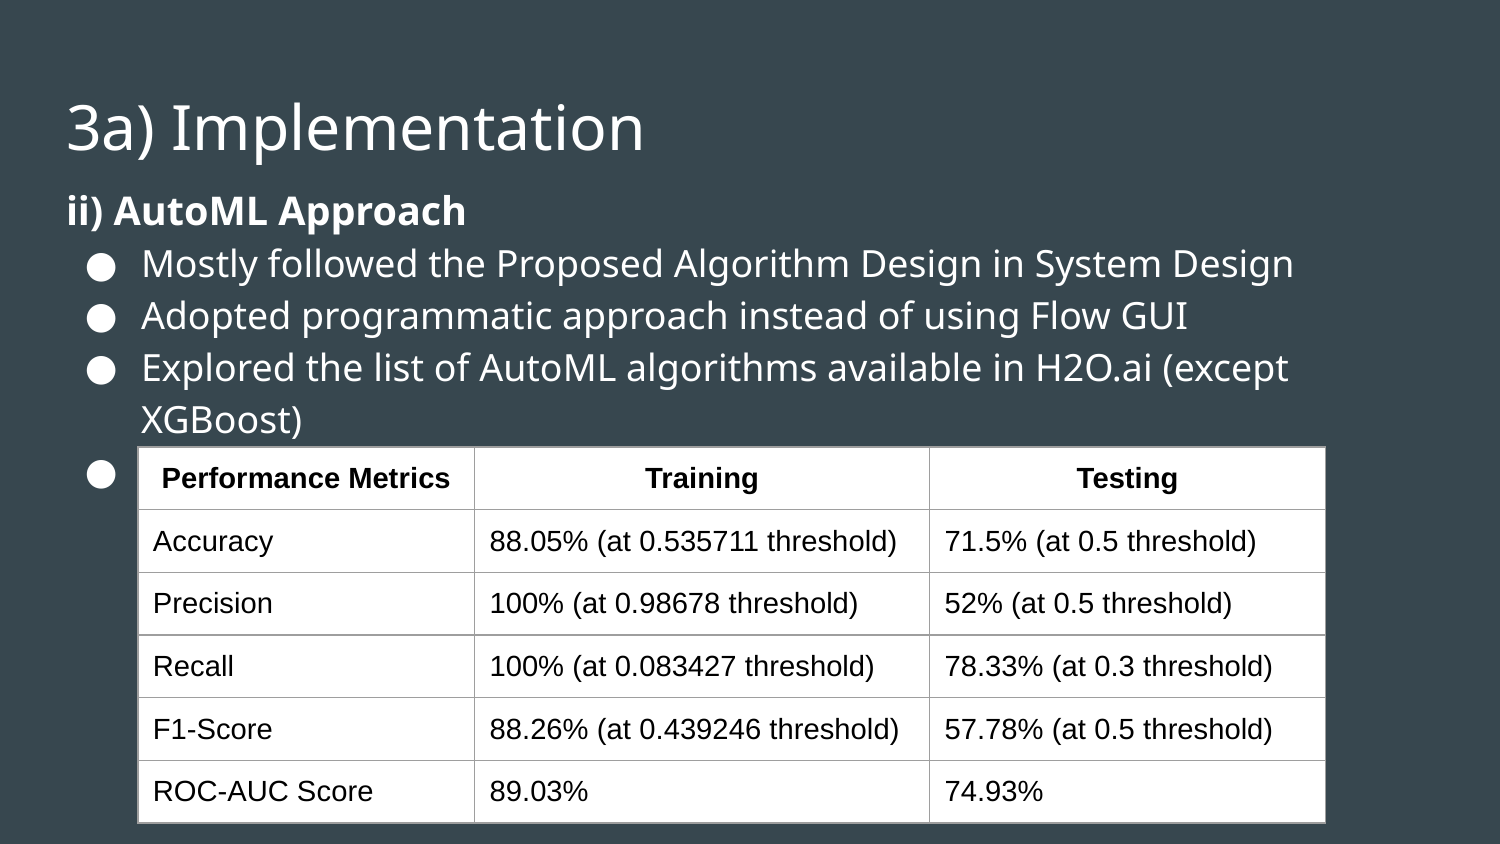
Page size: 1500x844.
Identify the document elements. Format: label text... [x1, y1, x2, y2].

table_cell 78.33% (at 0.3 threshold) [930, 636, 1325, 697]
table_header Training [475, 448, 929, 509]
table_cell 52% (at 0.5 threshold) [930, 573, 1325, 634]
table_header Testing [930, 448, 1325, 509]
table_cell 100% (at 0.98678 threshold) [475, 573, 929, 634]
table_cell Precision [139, 573, 474, 634]
table_header Performance Metrics [139, 448, 474, 509]
list ii) AutoML Approach Mostly followed the Proposed Algorithm Design in System Design Adopted programmatic approach instead of using Flow GUI Explored the list of AutoML algorithms available in H2O.ai (except XGBoost) Best Model: H2O Gradient Boosting Machine Grid [51, 164, 1449, 397]
table_cell Accuracy [139, 510, 474, 572]
table_cell F1-Score [139, 698, 474, 760]
table_cell 57.78% (at 0.5 threshold) [930, 698, 1325, 760]
table_cell 88.05% (at 0.535711 threshold) [475, 510, 929, 572]
table_cell Recall [139, 636, 474, 697]
title 3a) Implementation [51, 72, 1449, 164]
table_cell 74.93% [930, 761, 1325, 822]
table_cell 100% (at 0.083427 threshold) [475, 636, 929, 697]
table_cell 71.5% (at 0.5 threshold) [930, 510, 1325, 572]
table_cell 88.26% (at 0.439246 threshold) [475, 698, 929, 760]
table_cell ROC-AUC Score [139, 761, 474, 822]
table_cell 89.03% [475, 761, 929, 822]
